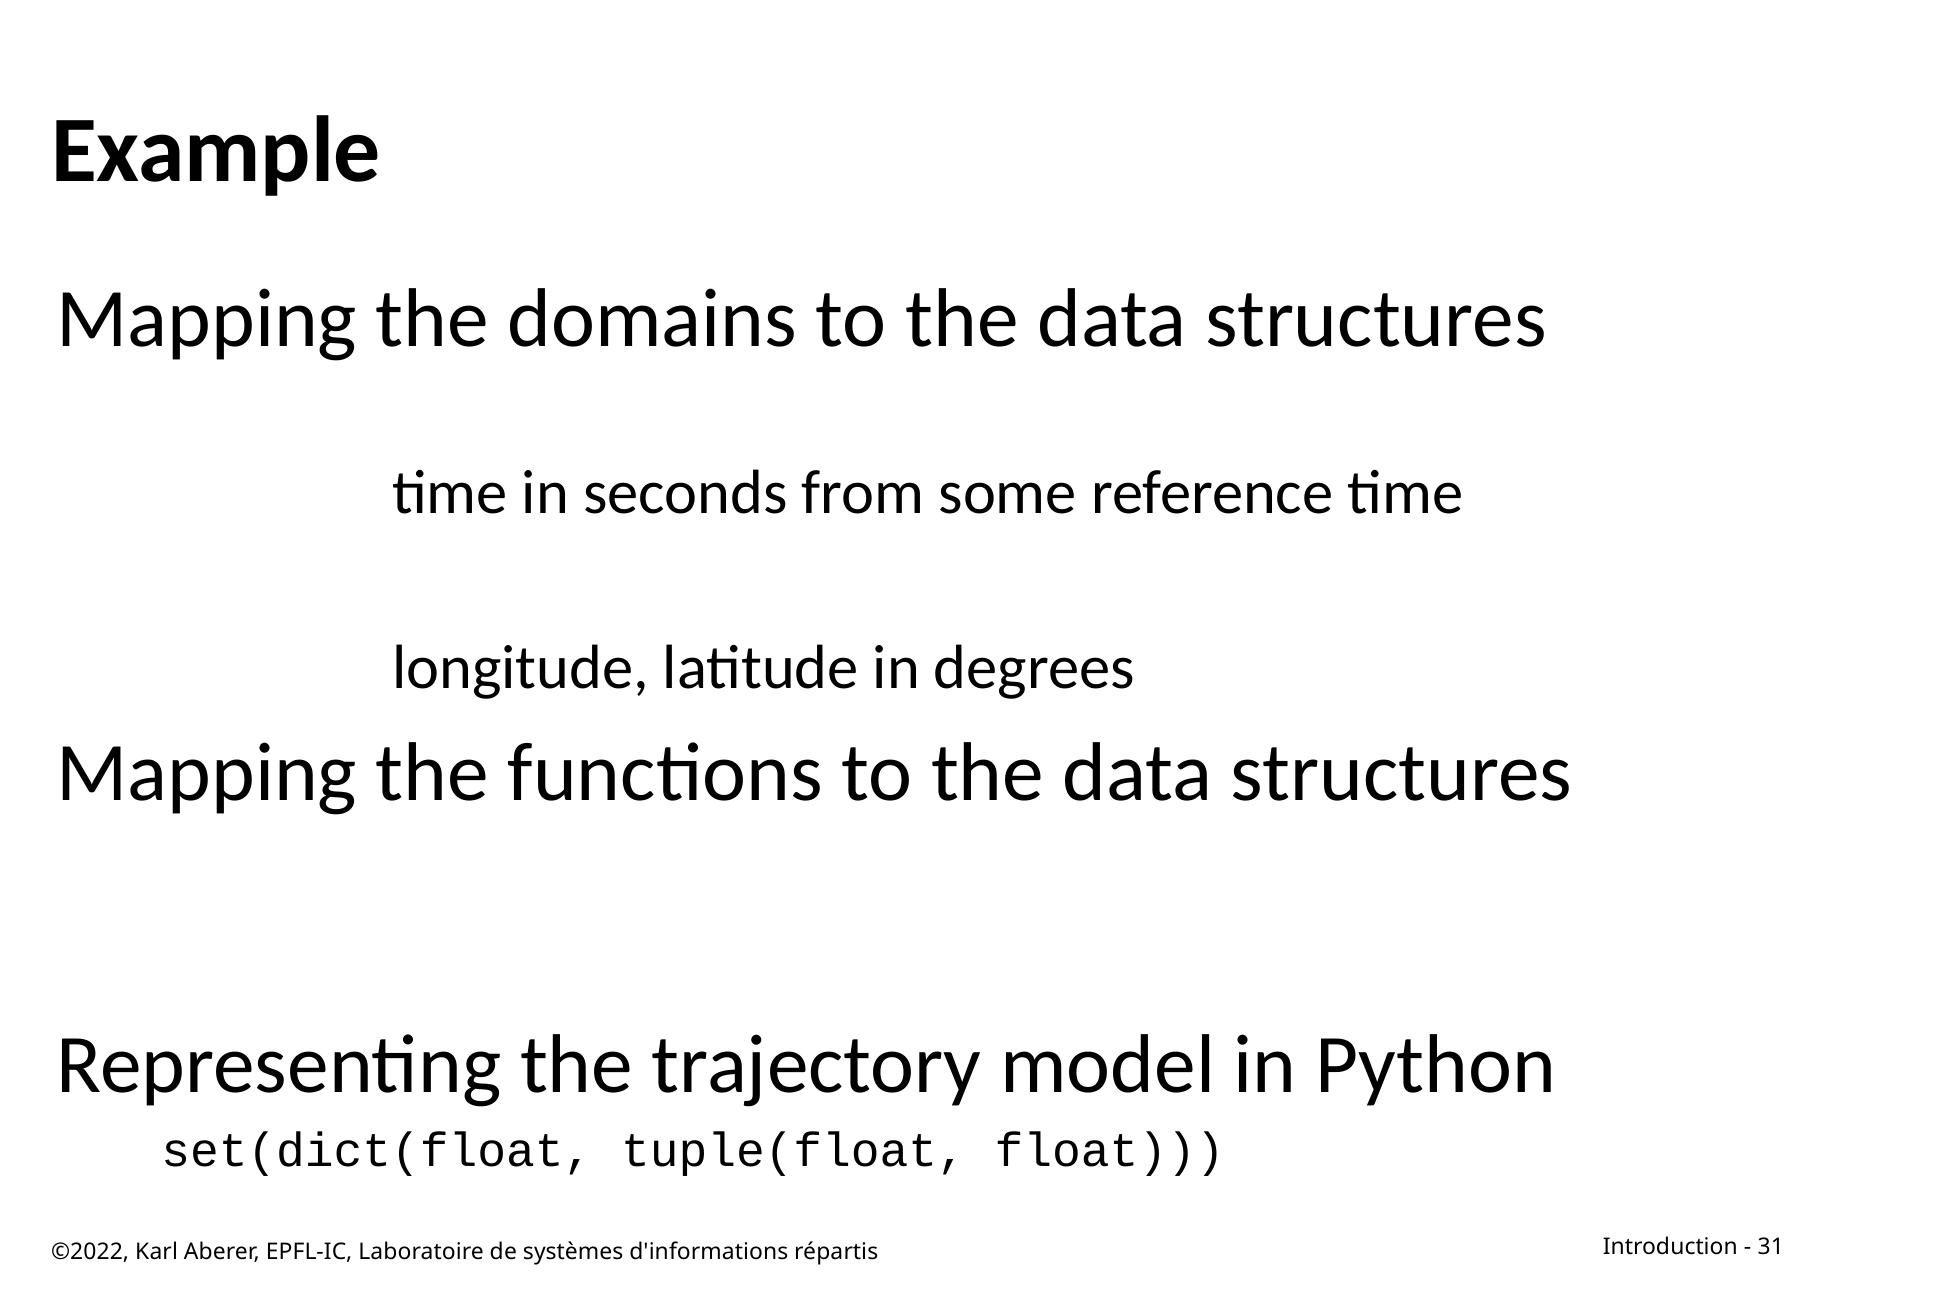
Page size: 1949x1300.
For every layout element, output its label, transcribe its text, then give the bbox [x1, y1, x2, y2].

title Example [32, 57, 1803, 232]
footer ©2022, Karl Aberer, EPFL-IC, Laboratoire de systèmes d'informations répartis [32, 1227, 1284, 1271]
